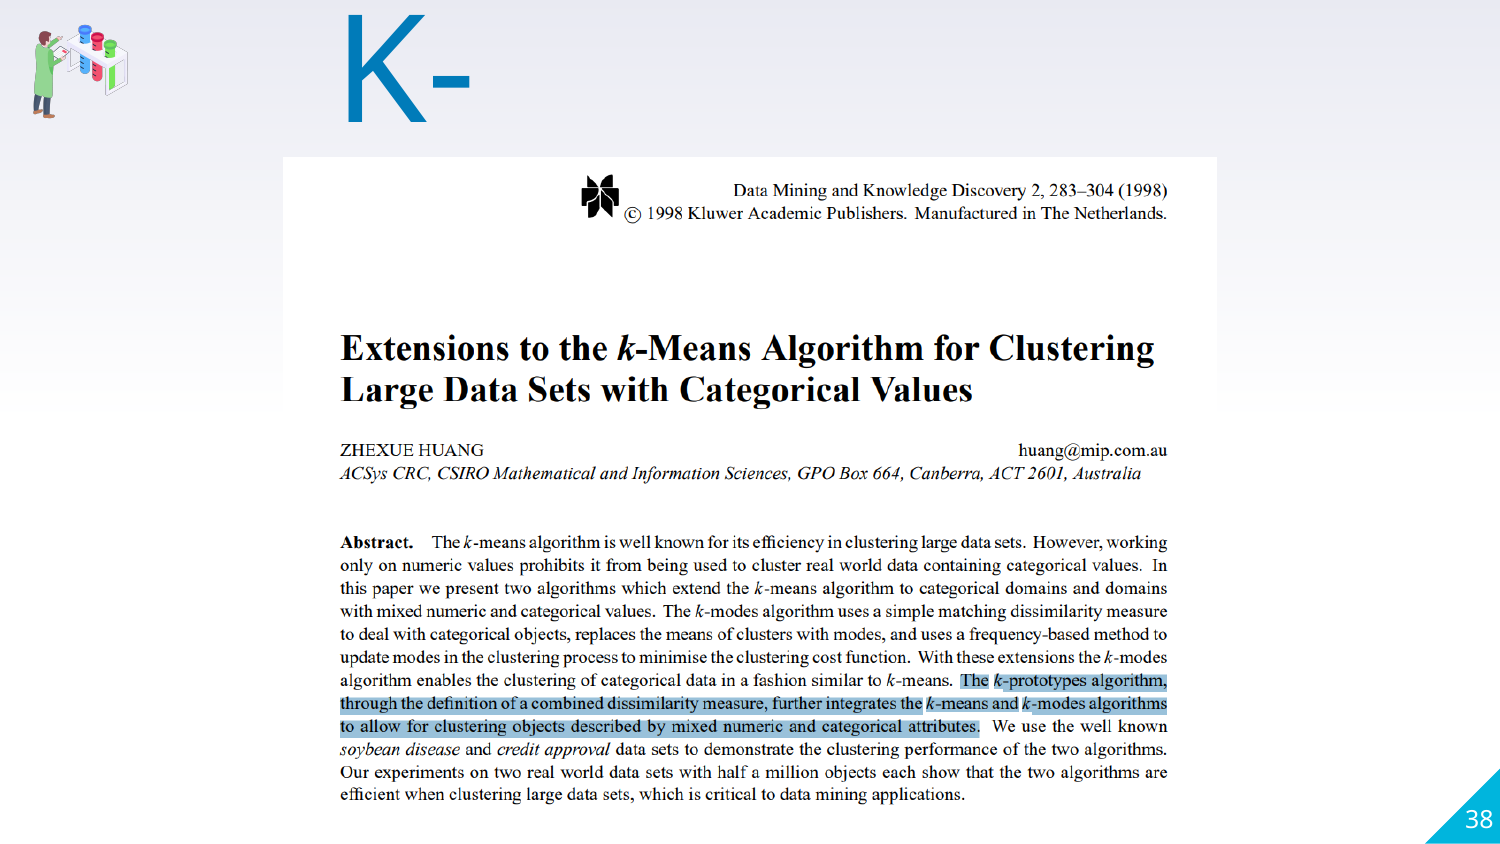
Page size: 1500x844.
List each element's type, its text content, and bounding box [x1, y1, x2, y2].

text_box K-prototype [334, 7, 1165, 144]
picture [283, 156, 1217, 828]
slide_number 38 [1418, 760, 1494, 838]
picture [30, 20, 131, 122]
